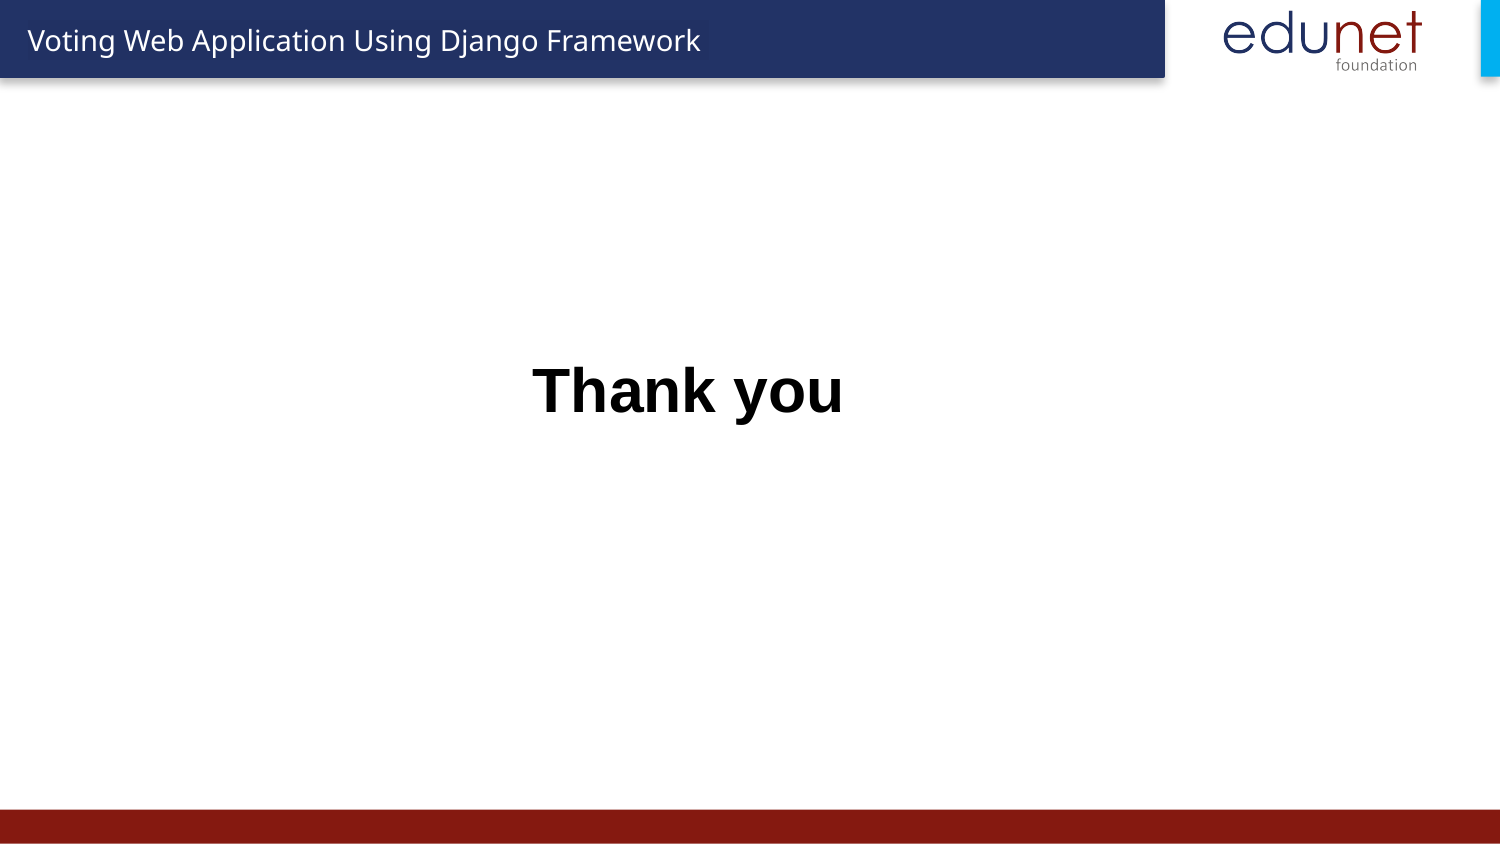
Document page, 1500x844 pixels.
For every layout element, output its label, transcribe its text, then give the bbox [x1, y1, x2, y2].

text_box Voting Web Application Using Django Framework [12, 14, 750, 65]
text_box Thank you [457, 334, 921, 422]
picture [1219, 8, 1424, 75]
